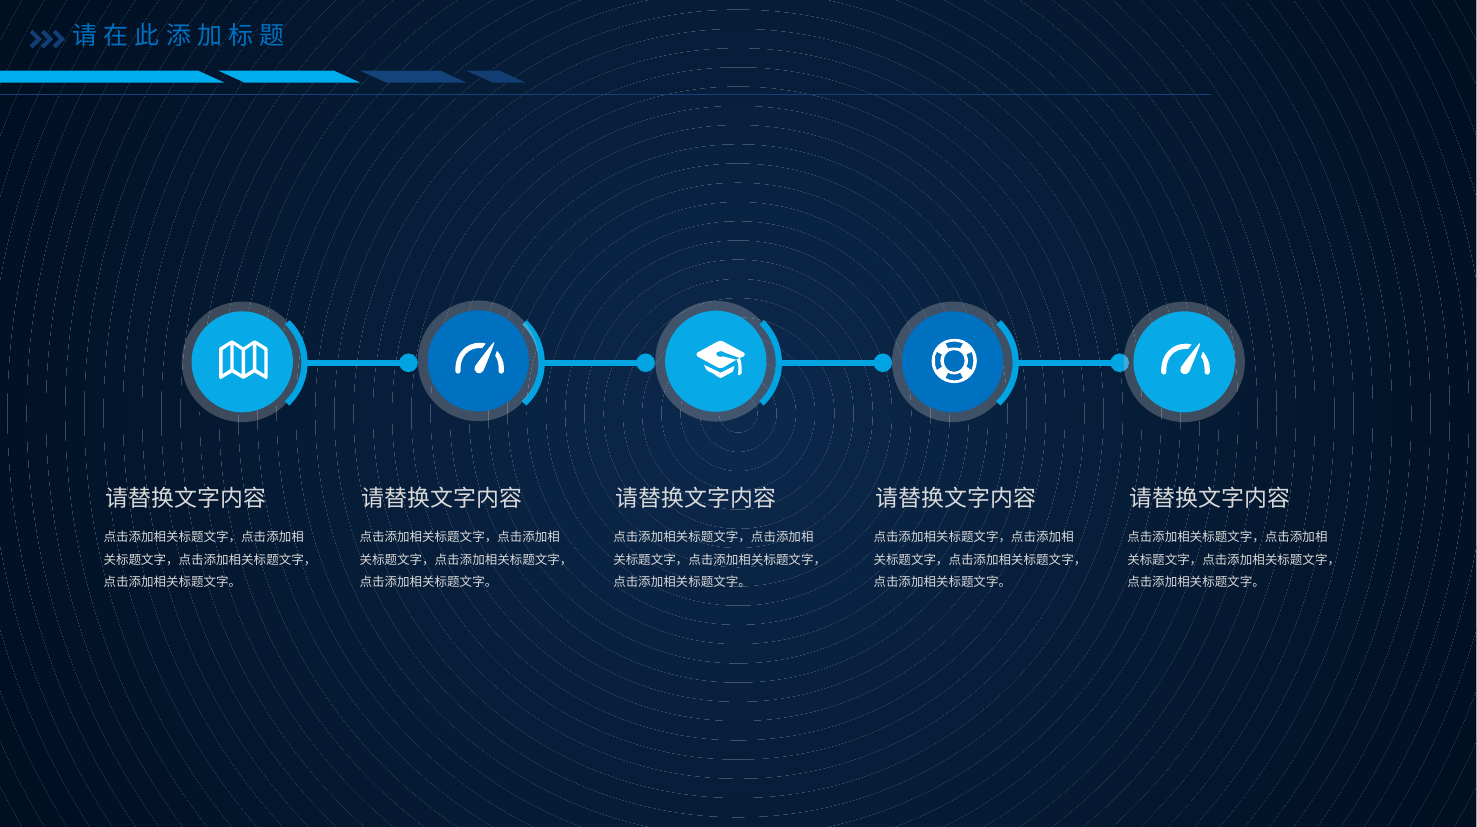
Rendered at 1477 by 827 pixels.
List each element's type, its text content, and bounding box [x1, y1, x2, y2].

text_box [359, 69, 467, 84]
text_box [417, 300, 539, 422]
text_box 请替换文字内容 [351, 477, 534, 516]
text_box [1123, 301, 1245, 423]
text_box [191, 306, 409, 419]
text_box 请替换文字内容 [604, 477, 787, 516]
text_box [539, 306, 646, 419]
text_box 点击添加相关标题文字，点击添加相关标题文字，点击添加相关标题文字，点击添加相关标题文字。 [93, 516, 325, 595]
text_box 请替换文字内容 [1118, 477, 1301, 516]
text_box [0, 69, 225, 84]
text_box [902, 306, 1120, 419]
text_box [892, 301, 1014, 423]
text_box 点击添加相关标题文字，点击添加相关标题文字，点击添加相关标题文字，点击添加相关标题文字。 [1116, 516, 1349, 595]
text_box 点击添加相关标题文字，点击添加相关标题文字，点击添加相关标题文字，点击添加相关标题文字。 [863, 516, 1095, 595]
text_box 请在此添加标题 [57, 11, 300, 57]
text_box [29, 29, 65, 49]
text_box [181, 301, 303, 423]
text_box 请替换文字内容 [865, 477, 1048, 516]
text_box 点击添加相关标题文字，点击添加相关标题文字，点击添加相关标题文字，点击添加相关标题文字。 [602, 516, 835, 595]
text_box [655, 300, 777, 422]
text_box [218, 69, 361, 84]
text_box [665, 306, 883, 419]
text_box 请替换文字内容 [95, 477, 278, 516]
text_box 点击添加相关标题文字，点击添加相关标题文字，点击添加相关标题文字，点击添加相关标题文字。 [349, 516, 581, 595]
text_box [466, 69, 527, 84]
